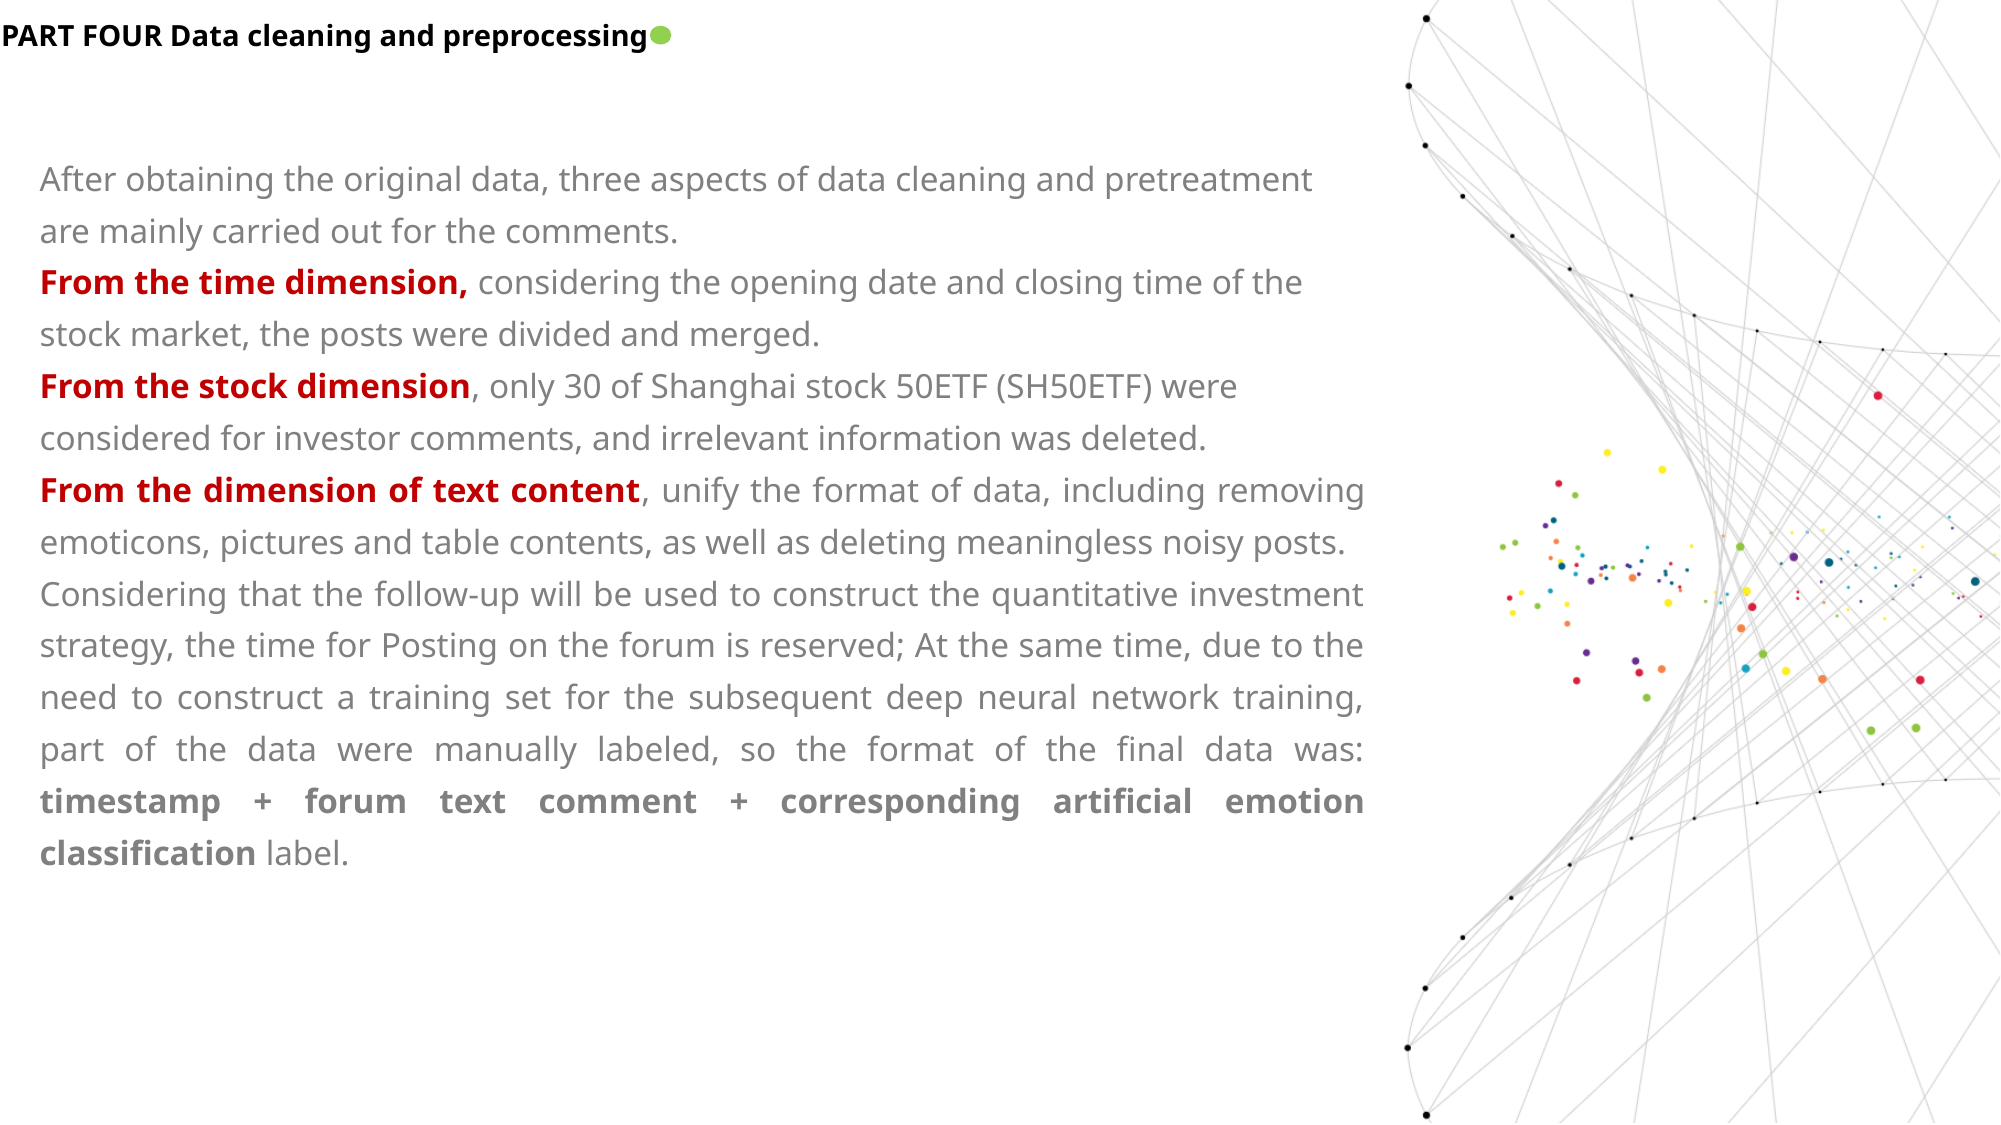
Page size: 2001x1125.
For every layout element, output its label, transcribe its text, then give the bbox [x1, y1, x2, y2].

text_box After obtaining the original data, three aspects of data cleaning and pretreatment are mainly carried out for the comments. From the time dimension, considering the opening date and closing time of the stock market, the posts were divided and merged. From the stock dimension, only 30 of Shanghai stock 50ETF (SH50ETF) were considered for investor comments, and irrelevant information was deleted. From the dimension of text content, unify the format of data, including removing emoticons, pictures and table contents, as well as deleting meaningless noisy posts. Considering that the follow-up will be used to construct the quantitative investment strategy, the time for Posting on the forum is reserved; At the same time, due to the need to construct a training set for the subsequent deep neural network training, part of the data were manually labeled, so the format of the final data was: timestamp + forum text comment + corresponding artificial emotion classification label. [24, 138, 1382, 880]
text_box [648, 24, 673, 46]
text_box PART FOUR Data cleaning and preprocessing [0, 9, 664, 95]
picture [1314, 0, 2001, 1123]
